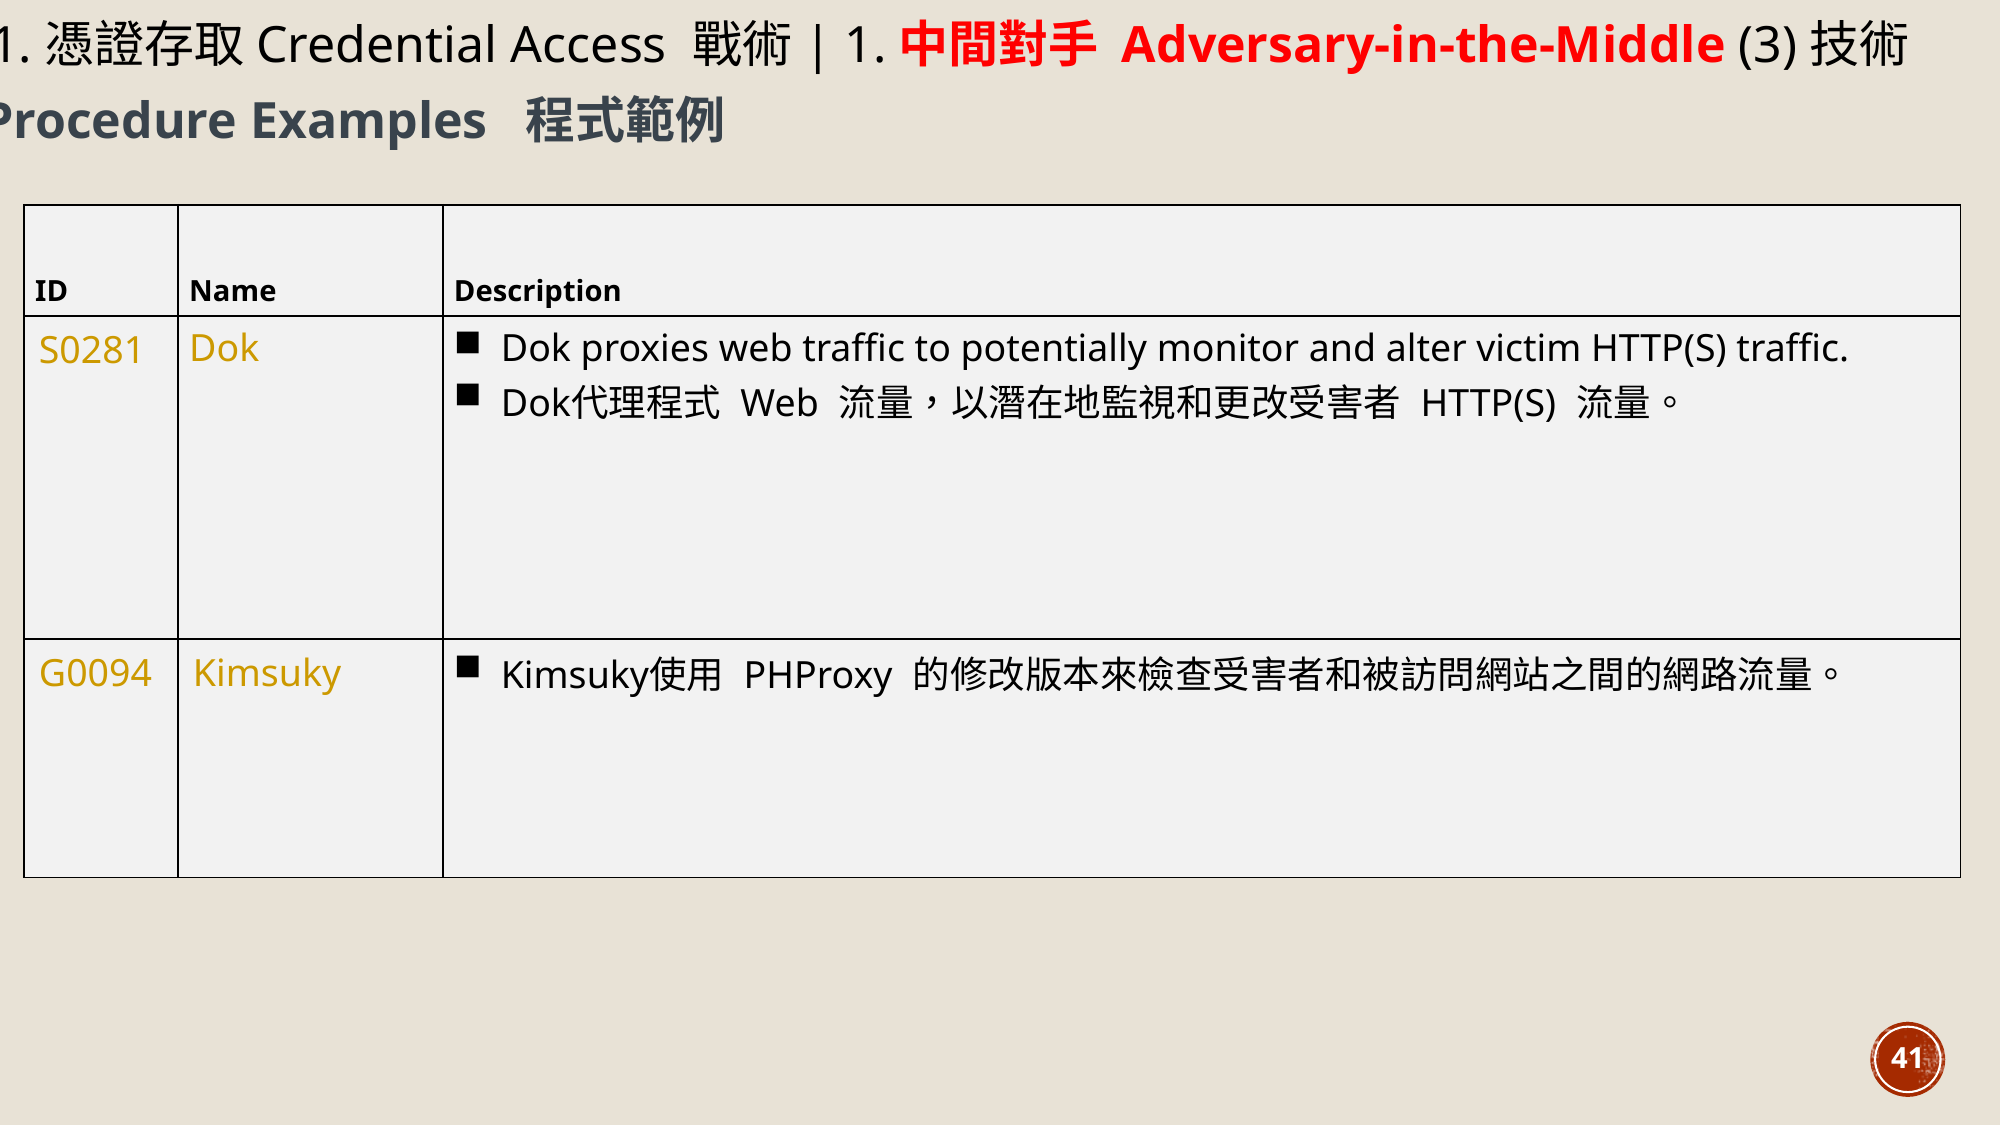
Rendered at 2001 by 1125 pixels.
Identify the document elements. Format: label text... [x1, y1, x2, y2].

table_header Name [179, 206, 442, 315]
table_cell G0094 [25, 640, 177, 877]
table_cell Kimsuky使用 PHProxy 的修改版本來檢查受害者和被訪問網站之間的網路流量。 [444, 640, 1960, 877]
table_header Description [444, 206, 1960, 315]
slide_number 41 [1855, 1028, 1961, 1089]
table_cell Kimsuky [179, 640, 442, 877]
table_header ID [25, 206, 177, 315]
table_cell Dok proxies web traffic to potentially monitor and alter victim HTTP(S) traffic. Dok代理程式 Web 流量，以潛在地監視和更改受害者 HTTP(S) 流量。 [444, 317, 1960, 638]
text_box 1.憑證存取Credential Access 戰術| 1.中間對手 Adversary-in-the-Middle (3)技術 [0, 5, 1925, 81]
text_box Procedure Examples 程式範例 [0, 81, 741, 156]
table_cell Dok [179, 317, 442, 638]
table_cell S0281 [25, 317, 177, 638]
